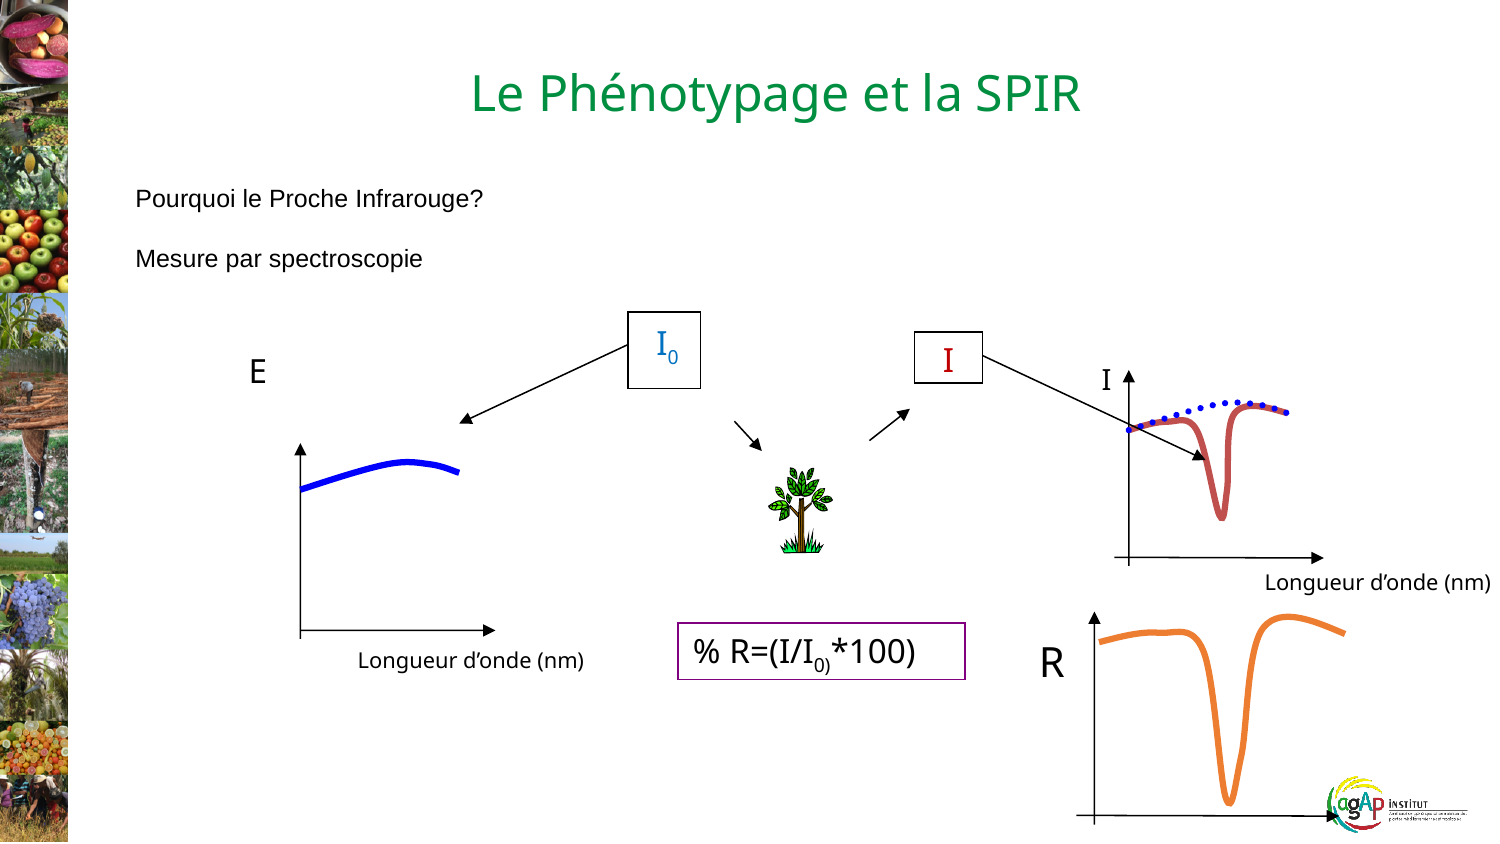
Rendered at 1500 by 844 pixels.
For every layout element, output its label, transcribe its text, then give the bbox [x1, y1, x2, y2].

text_box [459, 344, 629, 424]
picture [0, 0, 68, 842]
text_box I0 [641, 315, 679, 372]
text_box Pourquoi le Proche Infrarouge? Mesure par spectroscopie [120, 175, 1194, 425]
text_box Le Phénotypage et la SPIR [145, 54, 1407, 130]
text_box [300, 442, 496, 673]
picture [1340, 776, 1471, 835]
text_box % R=(I/I0)*100) [678, 623, 965, 680]
text_box [869, 408, 910, 441]
text_box [734, 421, 762, 452]
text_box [1091, 354, 1367, 596]
picture [767, 467, 834, 554]
text_box [628, 311, 701, 389]
text_box I [914, 332, 983, 383]
text_box E [233, 343, 270, 395]
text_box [1022, 601, 1340, 844]
